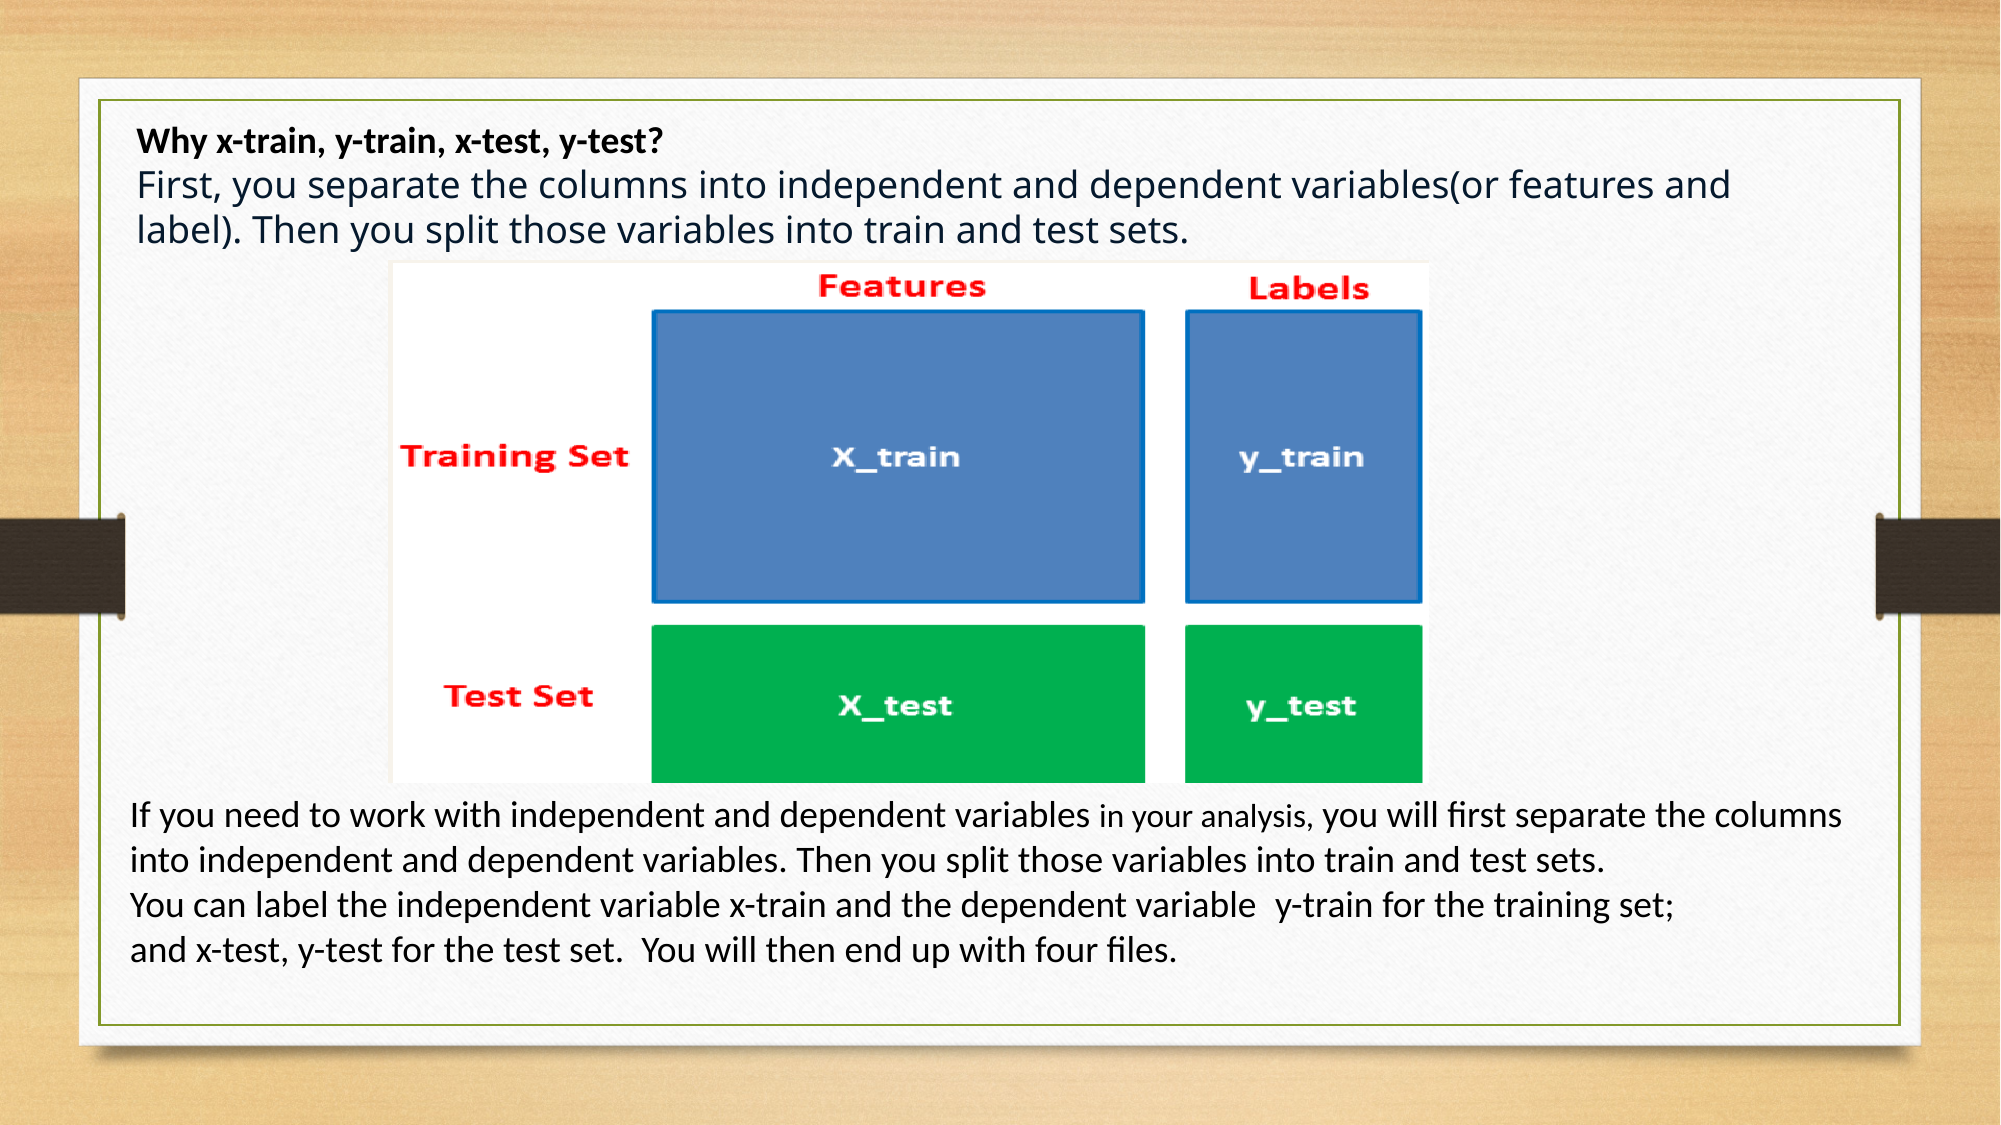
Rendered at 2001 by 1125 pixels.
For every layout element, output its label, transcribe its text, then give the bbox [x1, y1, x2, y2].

picture [0, 0, 2001, 1125]
text_box If you need to work with independent and dependent variables in your analysis, you will first separate the columns into independent and dependent variables. Then you split those variables into train and test sets. You can label the independent variable x-train and the dependent variable y-train for the training set; and x-test, y-test for the test set. You will then end up with four files. [115, 782, 1885, 978]
text_box Why x-train, y-train, x-test, y-test? First, you separate the columns into independent and dependent variables(or features and label). Then you split those variables into train and test sets. [121, 109, 1844, 259]
